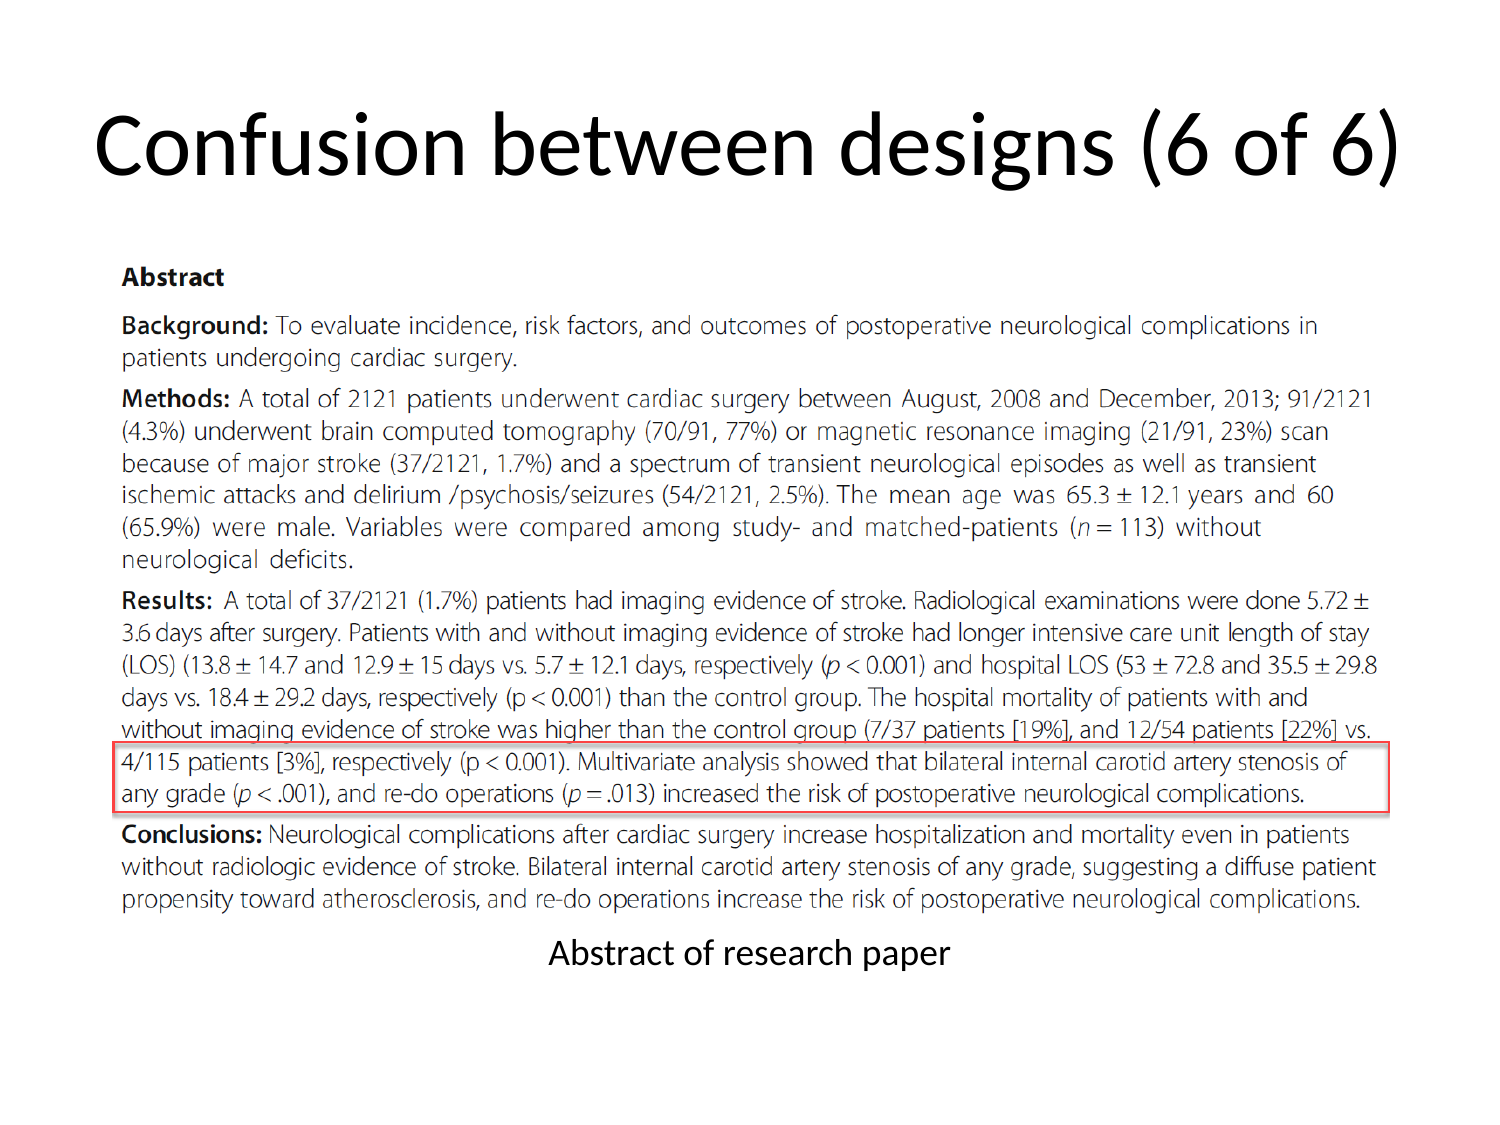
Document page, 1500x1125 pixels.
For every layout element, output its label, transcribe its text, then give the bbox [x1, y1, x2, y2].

picture [112, 262, 1390, 921]
text_box Abstract of research paper [74, 920, 1425, 1005]
title Confusion between designs (6 of 6) [75, 45, 1425, 233]
